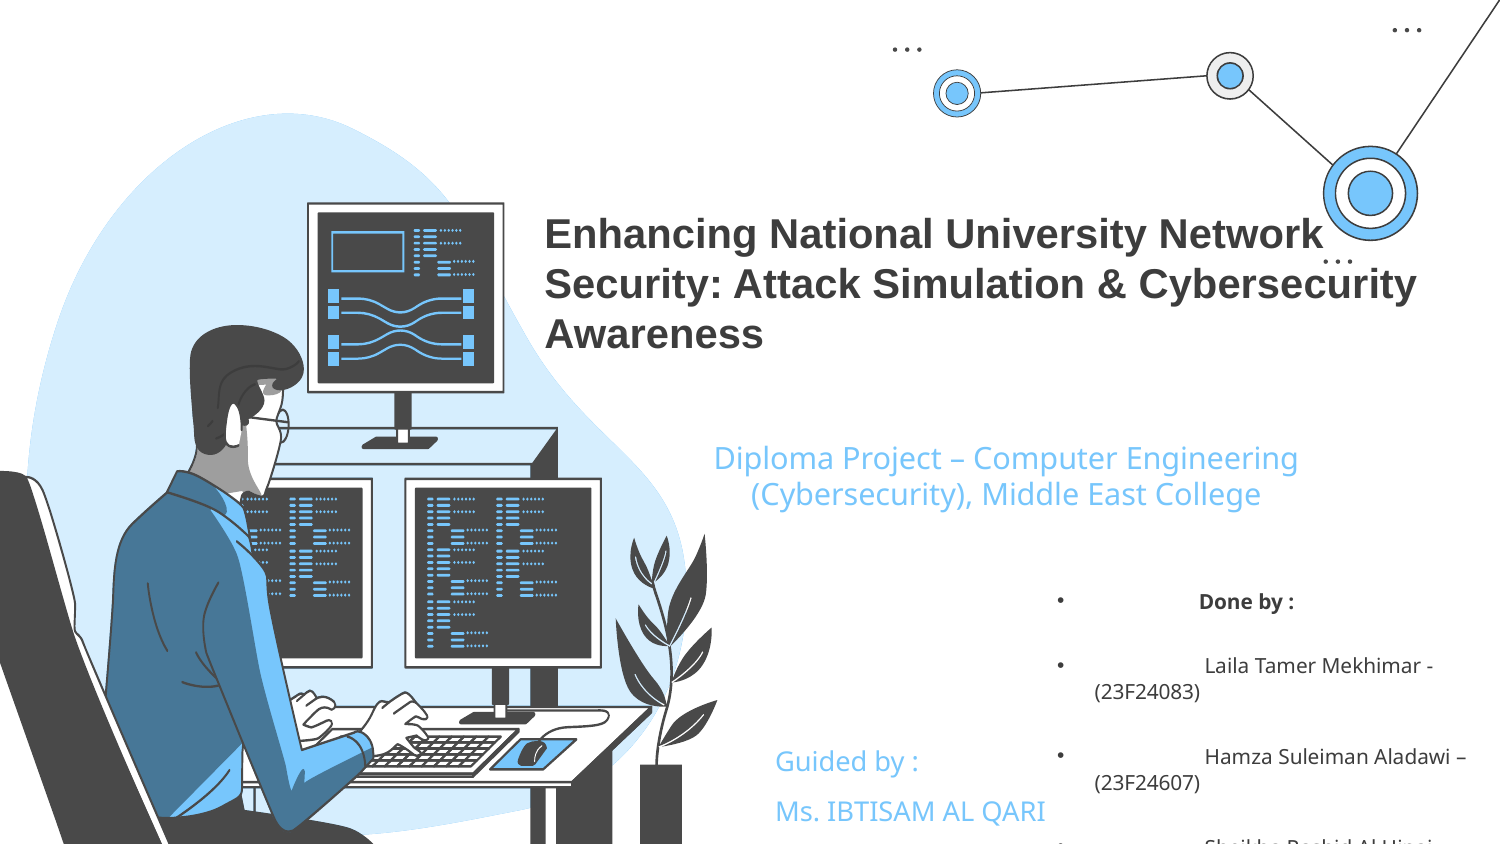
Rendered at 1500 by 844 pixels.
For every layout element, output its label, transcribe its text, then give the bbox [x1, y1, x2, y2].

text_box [0, 113, 730, 844]
subtitle Diploma Project – Computer Engineering (Cybersecurity), Middle East College [730, 423, 1325, 555]
title Enhancing National University Network Security: Attack Simulation & Cybersecurity Awareness [529, 92, 1449, 372]
subtitle Guided by : Ms. IBTISAM AL QARI [730, 729, 1124, 844]
subtitle Done by : Laila Tamer Mekhimar - (23F24083) Hamza Suleiman Aladawi – (23F24607) Sheikha Rashid Al Hinai – (23F24676) Taha Mohammed Al Balushi – (23F24590) Yamen Hamed Al Dhanki - (23S23781) [1042, 571, 1500, 835]
